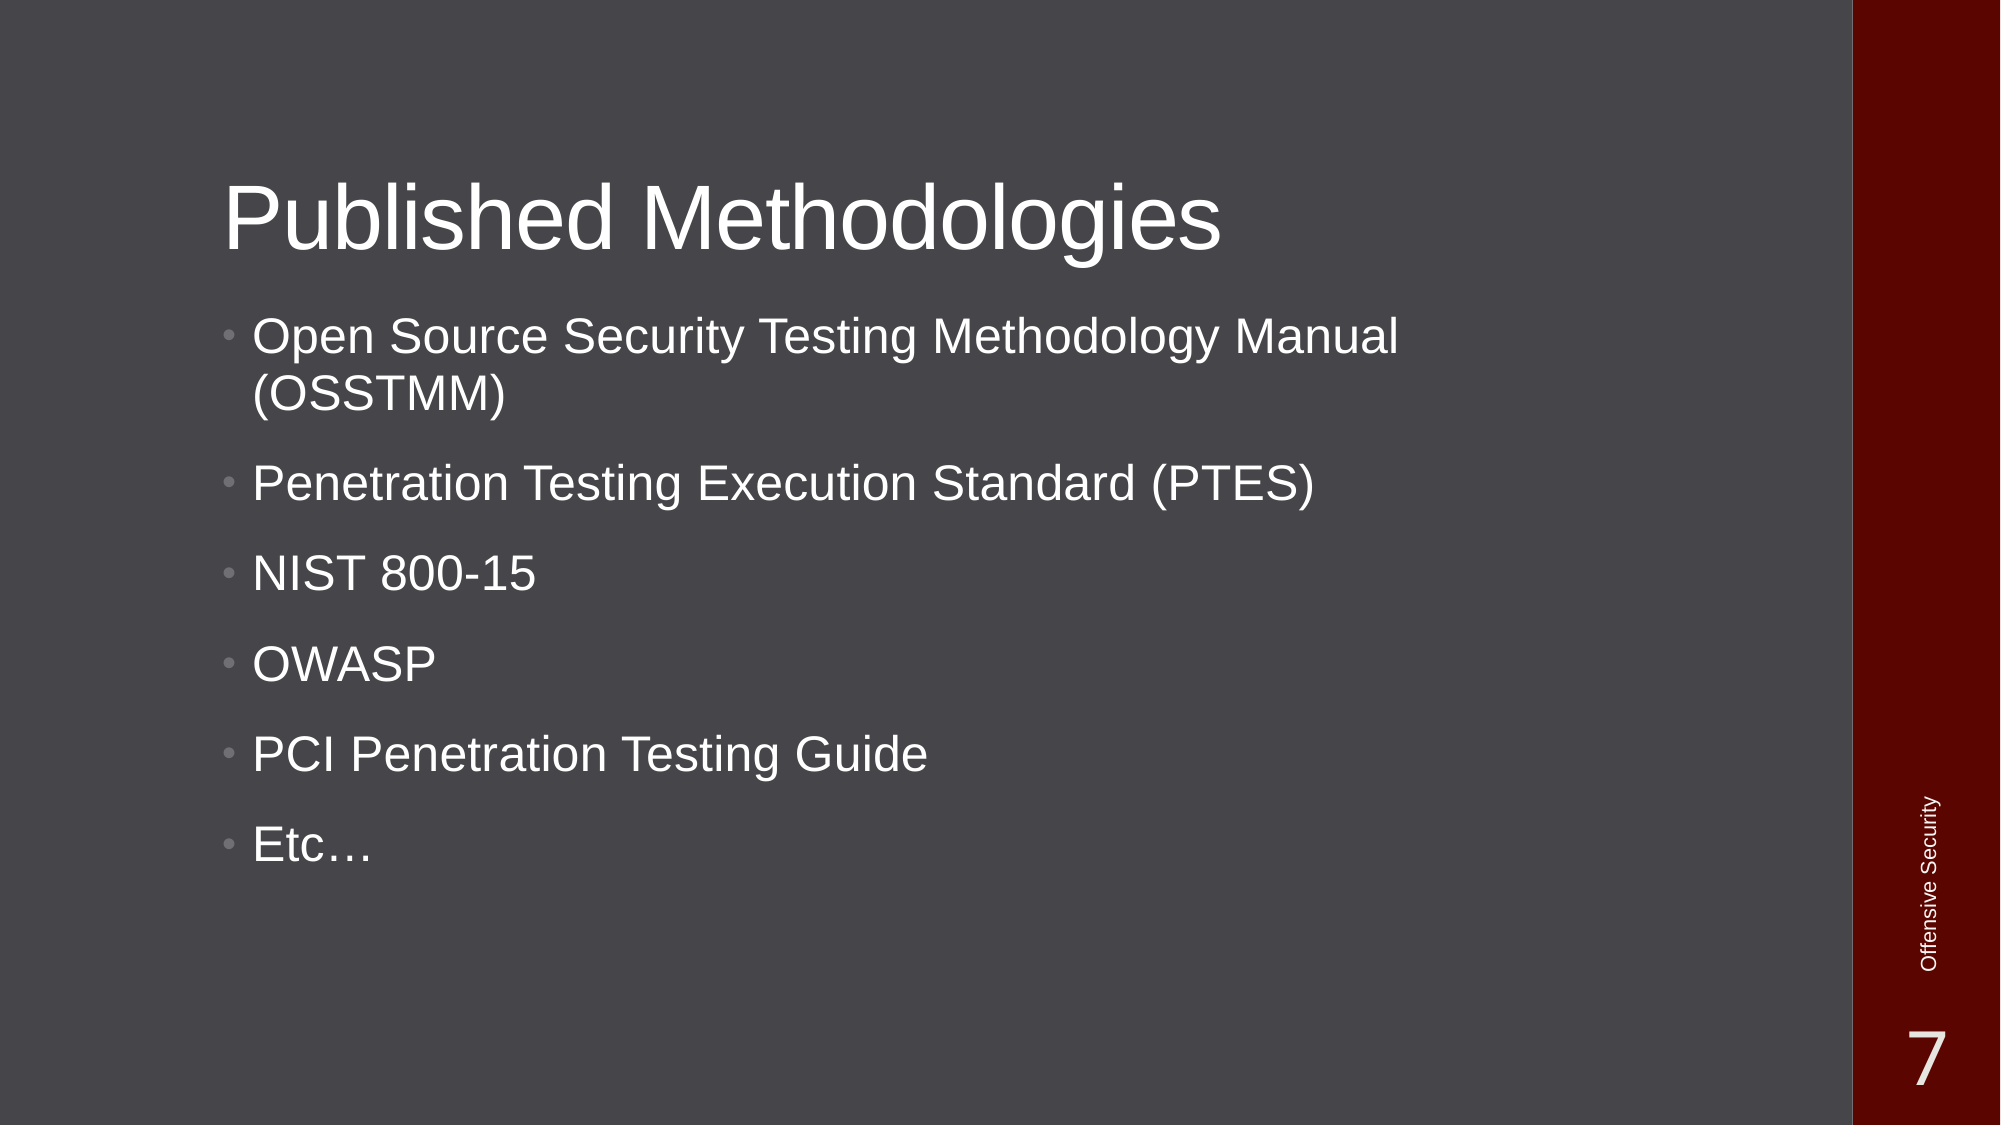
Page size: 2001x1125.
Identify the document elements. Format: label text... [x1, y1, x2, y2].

slide_number 7 [1852, 1012, 2000, 1110]
list Open Source Security Testing Methodology Manual (OSSTMM) Penetration Testing Execution Standard (PTES) NIST 800-15 OWASP PCI Penetration Testing Guide Etc… [206, 299, 1617, 1014]
footer Offensive Security [1897, 400, 1958, 988]
title Published Methodologies [206, 60, 1797, 278]
